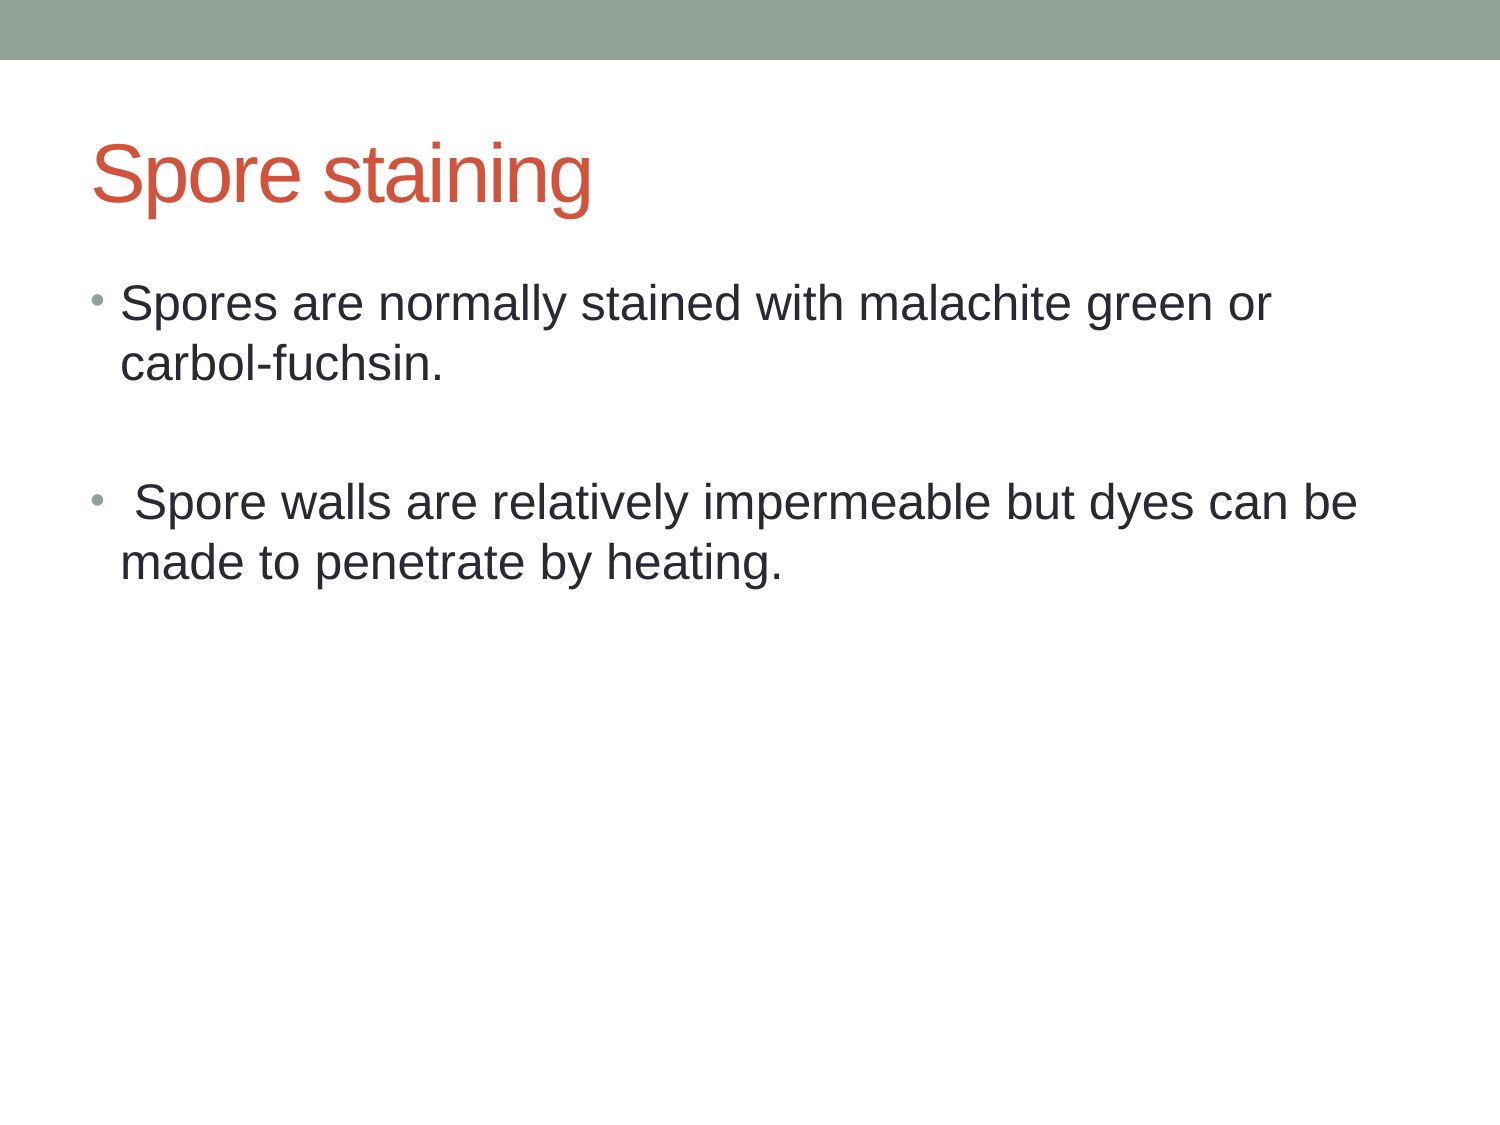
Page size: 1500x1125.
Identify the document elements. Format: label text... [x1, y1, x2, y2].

list Spores are normally stained with malachite green or carbol-fuchsin. Spore walls are relatively impermeable but dyes can be made to penetrate by heating. [75, 262, 1425, 1063]
title Spore staining [75, 87, 1425, 250]
